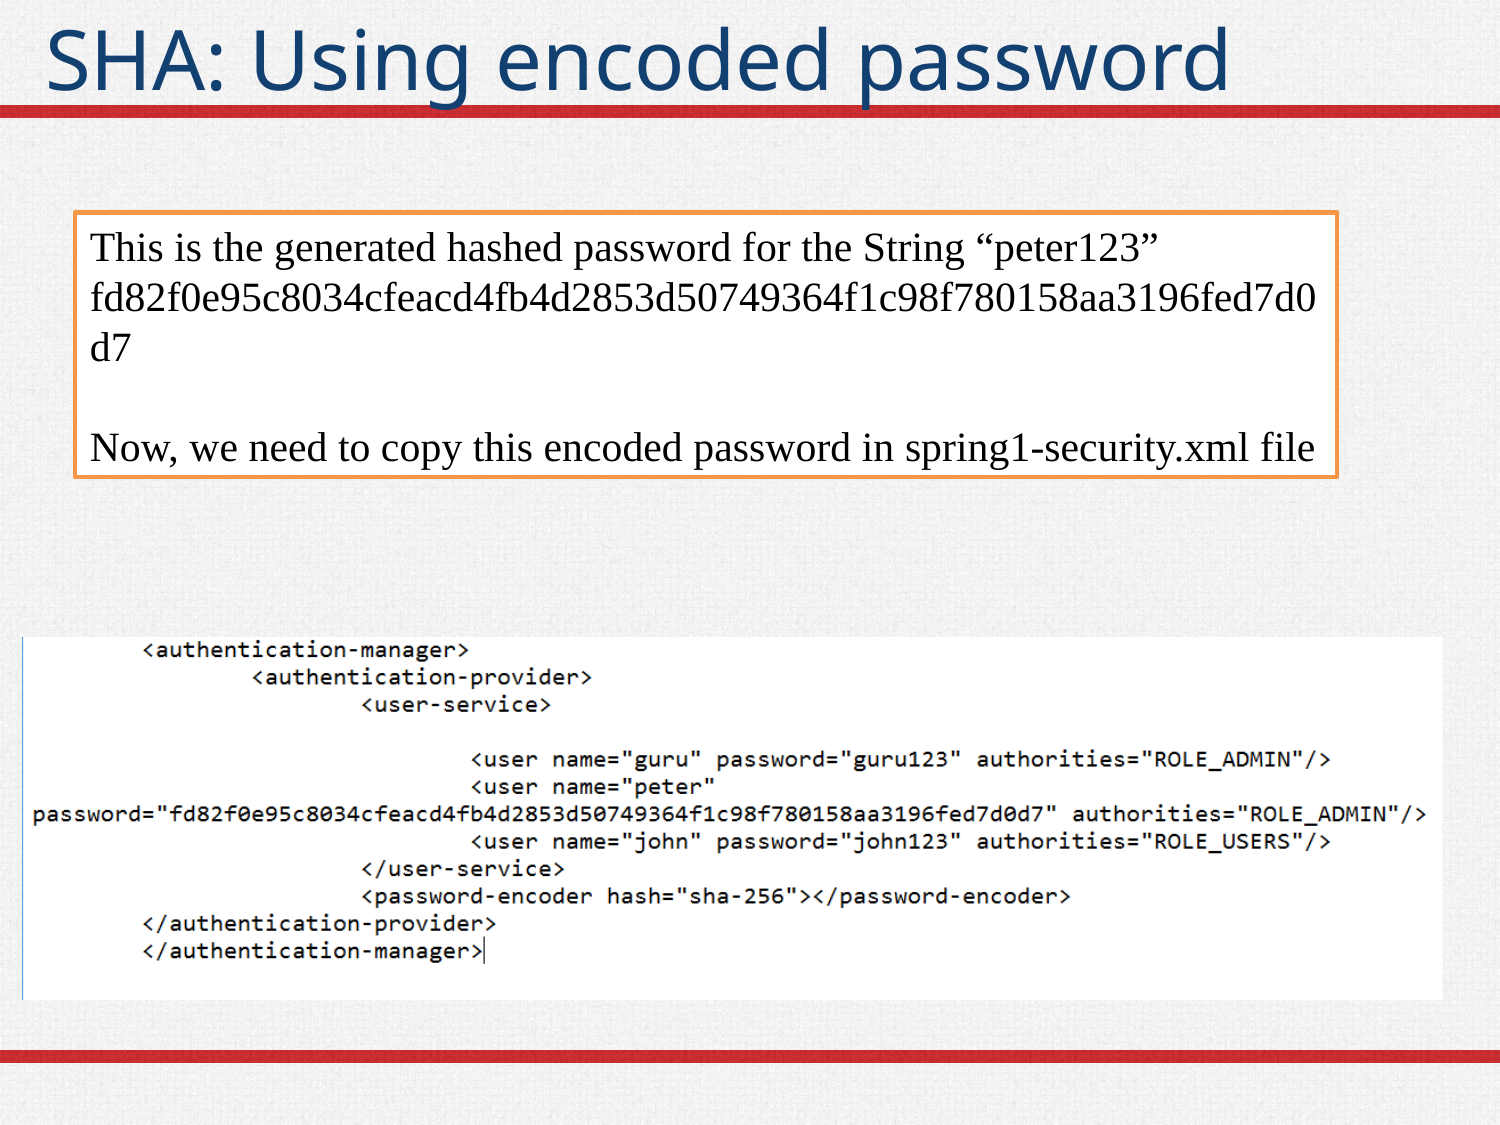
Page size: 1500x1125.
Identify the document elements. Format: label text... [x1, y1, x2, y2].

title SHA: Using encoded password [0, 0, 1500, 117]
picture [0, 117, 1500, 1125]
text_box This is the generated hashed password for the String “peter123” fd82f0e95c8034cfeacd4fb4d2853d50749364f1c98f780158aa3196fed7d0d7 Now, we need to copy this encoded password in spring1-security.xml file [73, 210, 1339, 479]
